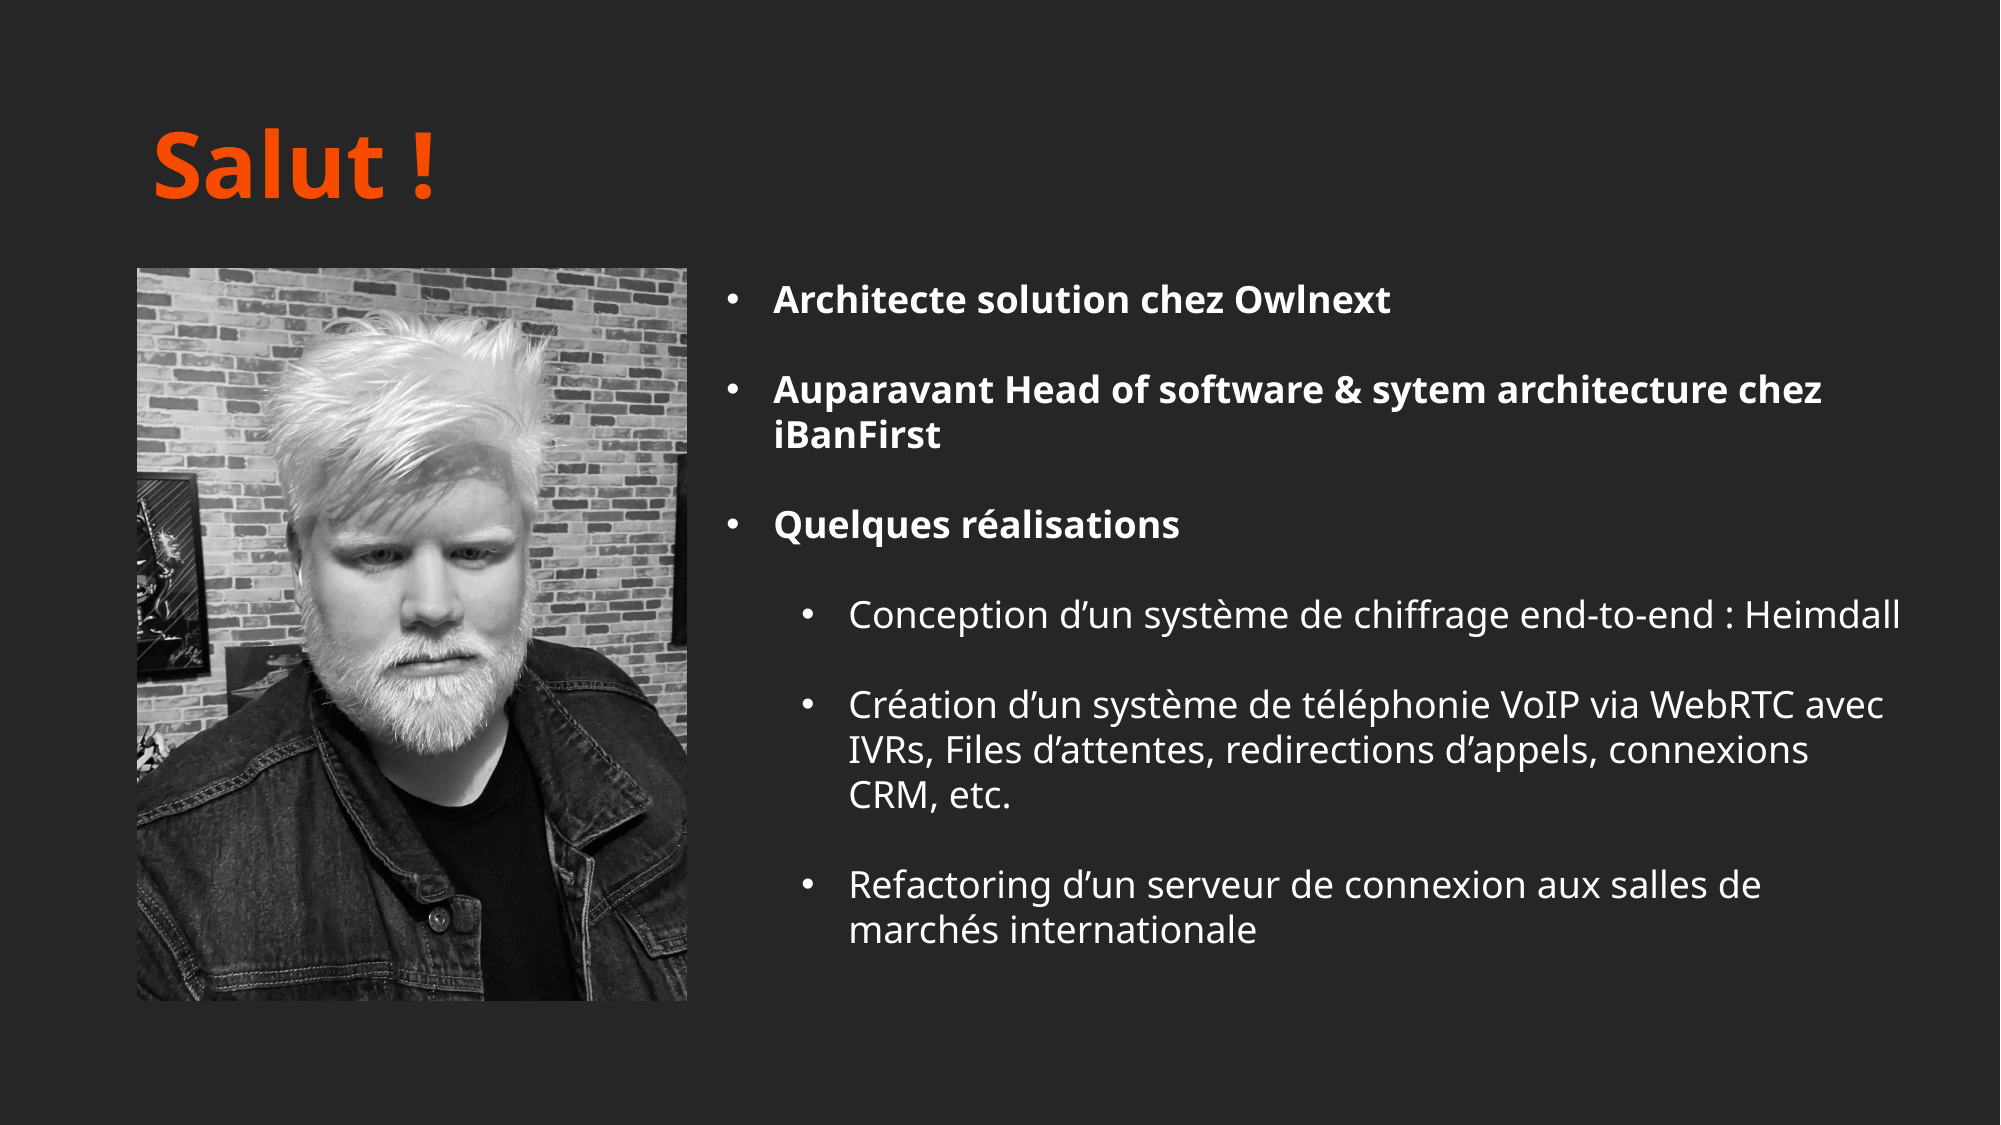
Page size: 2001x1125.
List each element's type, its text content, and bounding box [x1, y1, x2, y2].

text_box Architecte solution chez Owlnext Auparavant Head of software & sytem architecture chez iBanFirst Quelques réalisations Conception d’un système de chiffrage end-to-end : Heimdall Création d’un système de téléphonie VoIP via WebRTC avec IVRs, Files d’attentes, redirections d’appels, connexions CRM, etc. Refactoring d’un serveur de connexion aux salles de marchés internationale [711, 268, 1922, 958]
picture [137, 268, 687, 1001]
title Salut ! [137, 59, 1863, 278]
